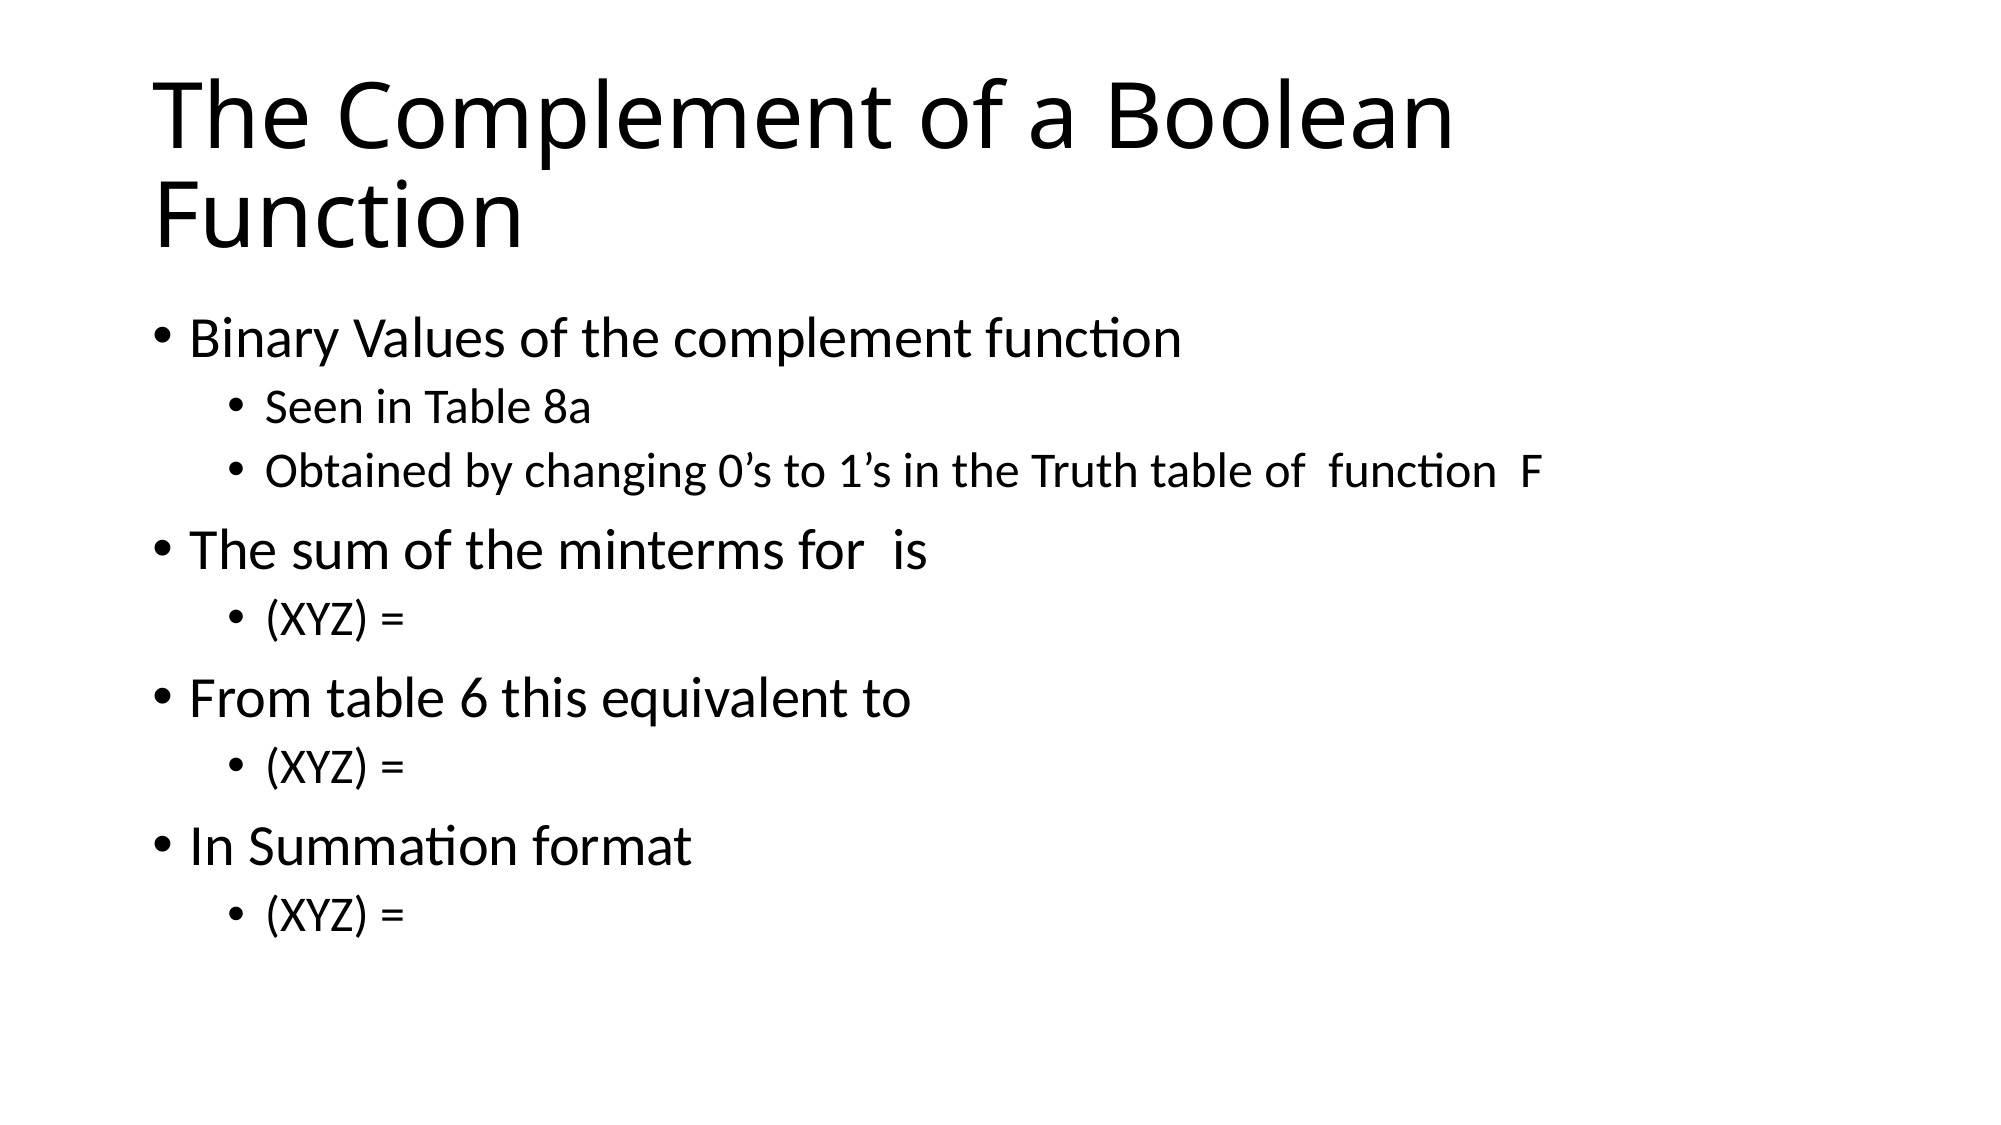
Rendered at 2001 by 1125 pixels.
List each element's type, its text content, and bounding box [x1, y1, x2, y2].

title The Complement of a Boolean Function [137, 59, 1863, 278]
